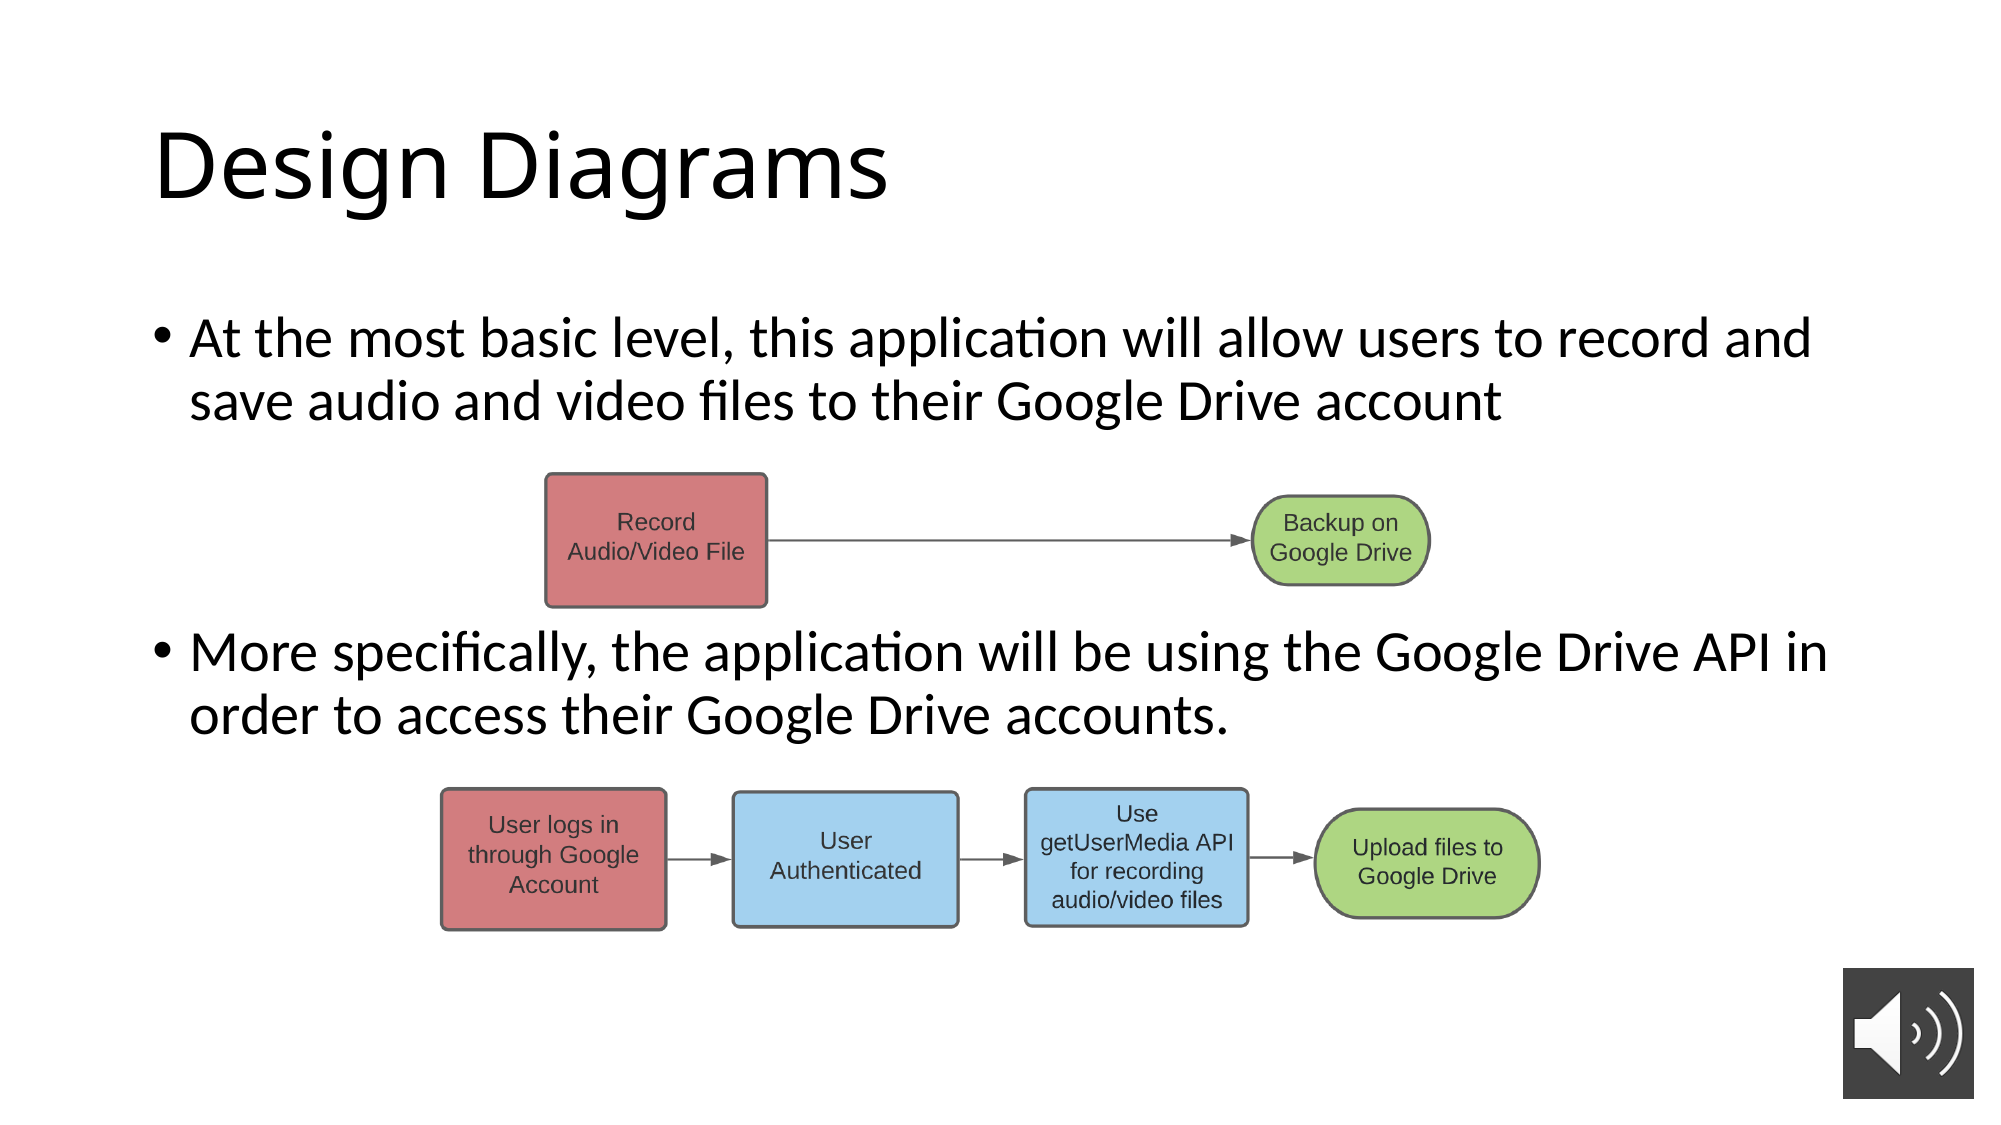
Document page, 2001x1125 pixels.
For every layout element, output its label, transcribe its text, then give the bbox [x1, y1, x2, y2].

list At the most basic level, this application will allow users to record and save audio and video files to their Google Drive account More specifically, the application will be using the Google Drive API in order to access their Google Drive accounts. [137, 299, 1863, 1014]
picture [380, 777, 1620, 934]
title Design Diagrams [137, 59, 1863, 278]
picture [469, 461, 1531, 617]
picture [1841, 966, 1975, 1100]
